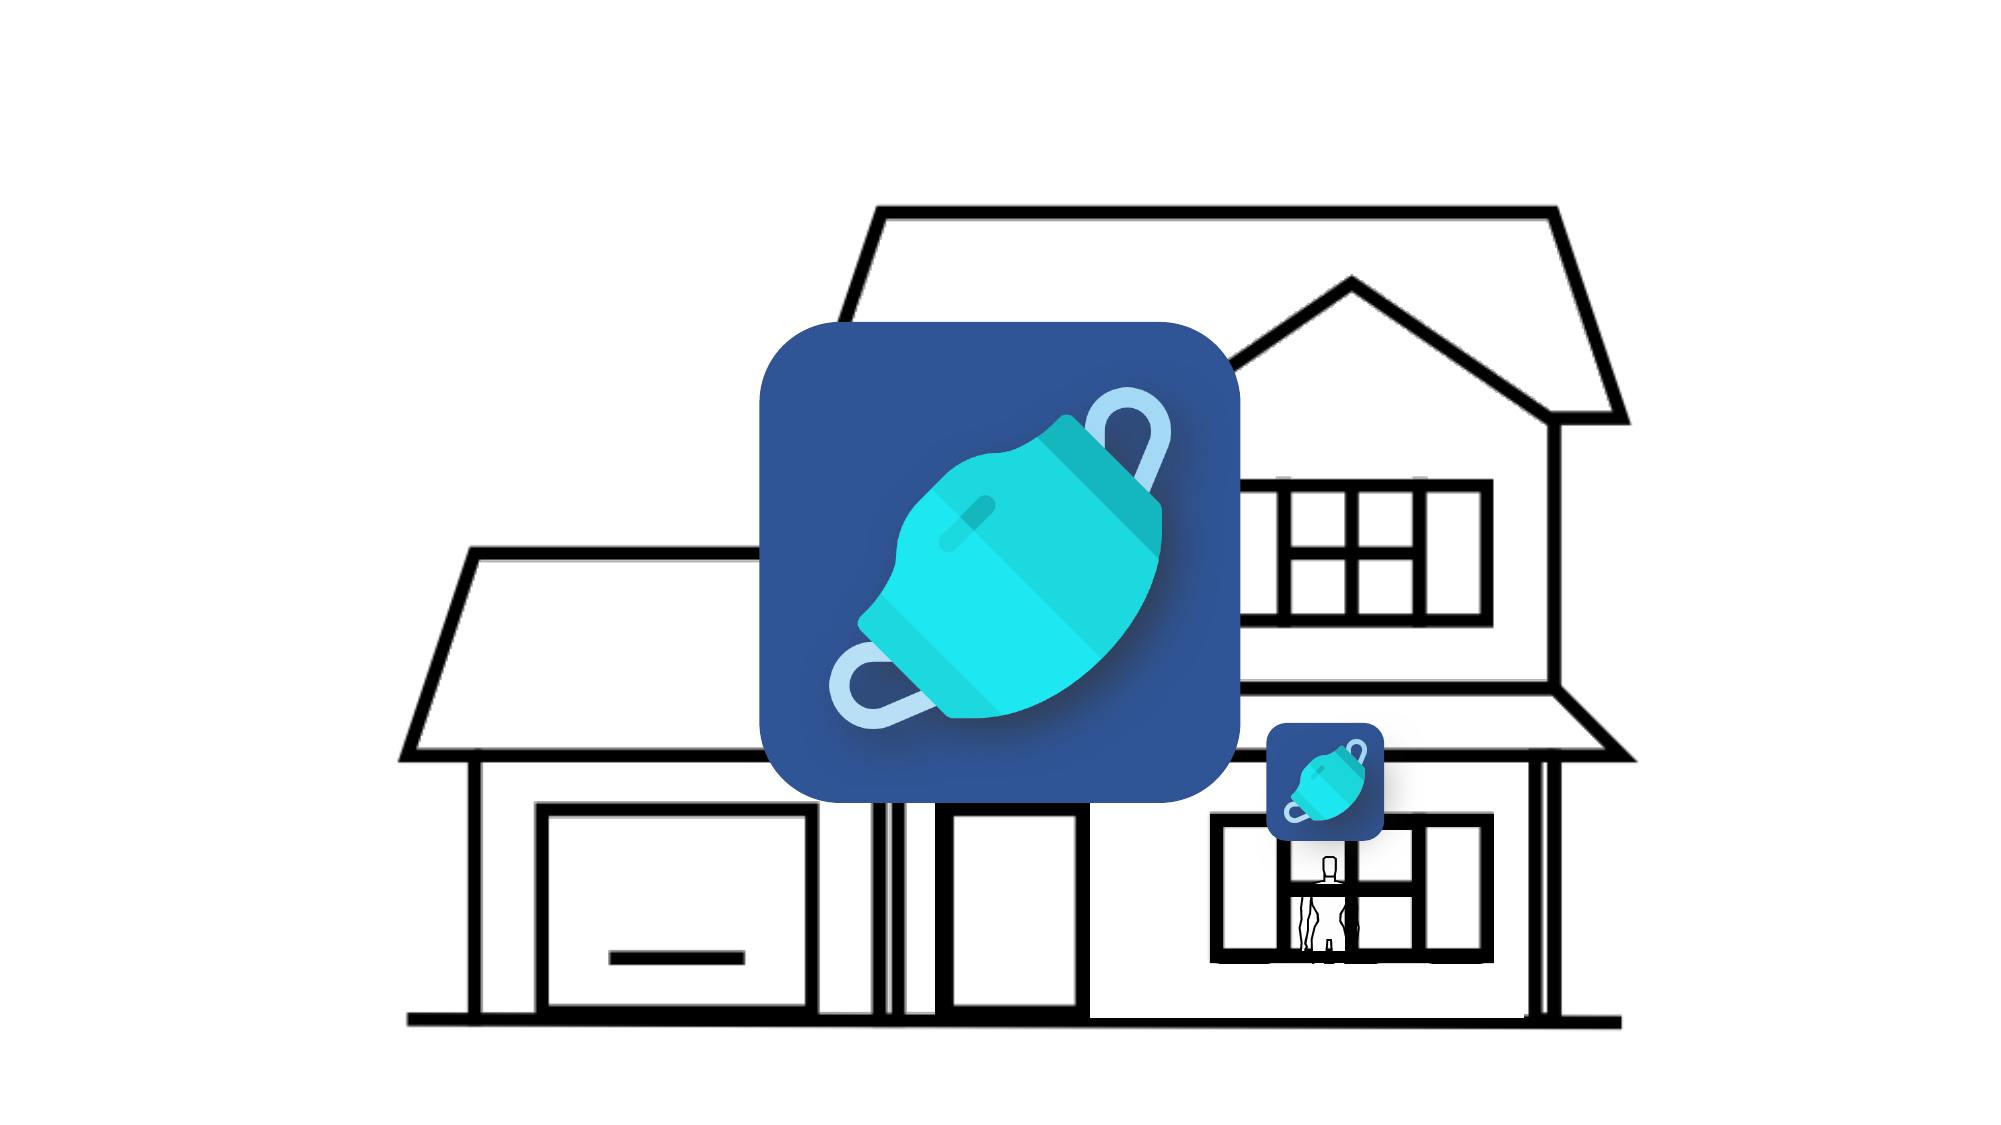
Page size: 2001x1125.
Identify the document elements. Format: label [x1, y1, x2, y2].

text_box [1267, 723, 1384, 840]
text_box [760, 322, 1240, 802]
text_box [295, 0, 1742, 1085]
